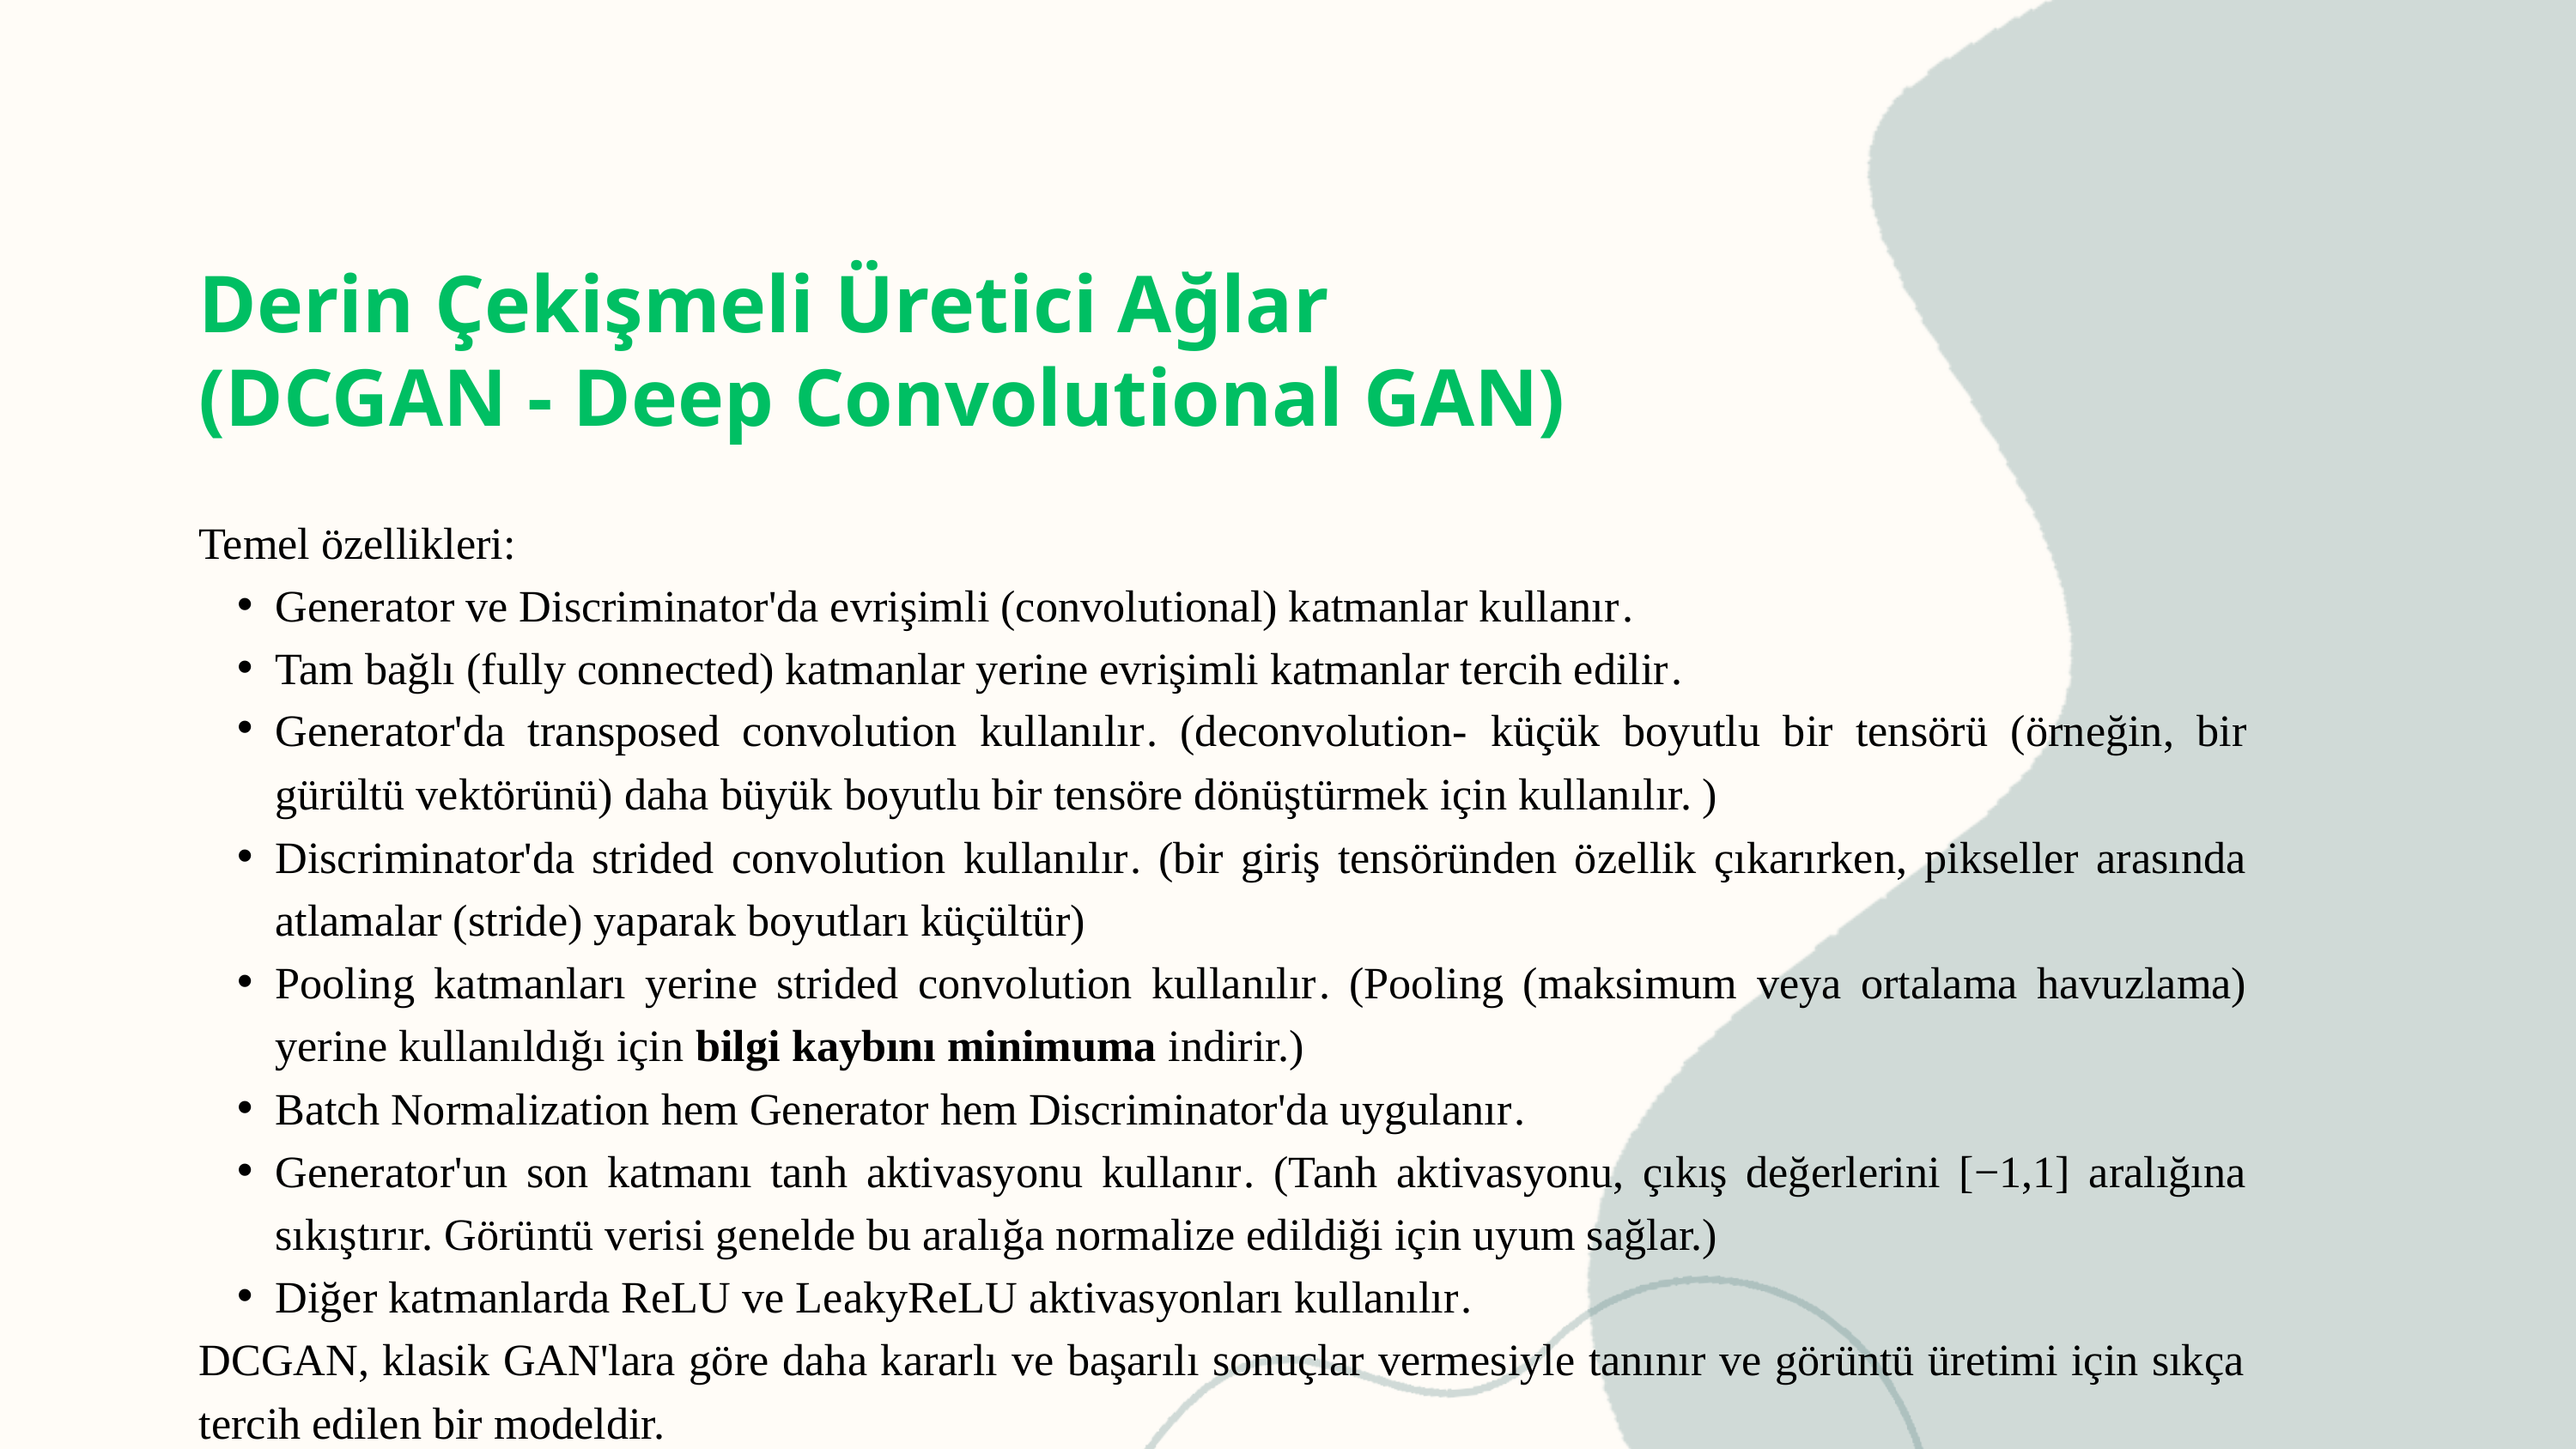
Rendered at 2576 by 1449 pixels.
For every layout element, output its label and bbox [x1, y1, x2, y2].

picture [1170, 0, 2576, 1449]
text_box [198, 253, 2249, 1448]
